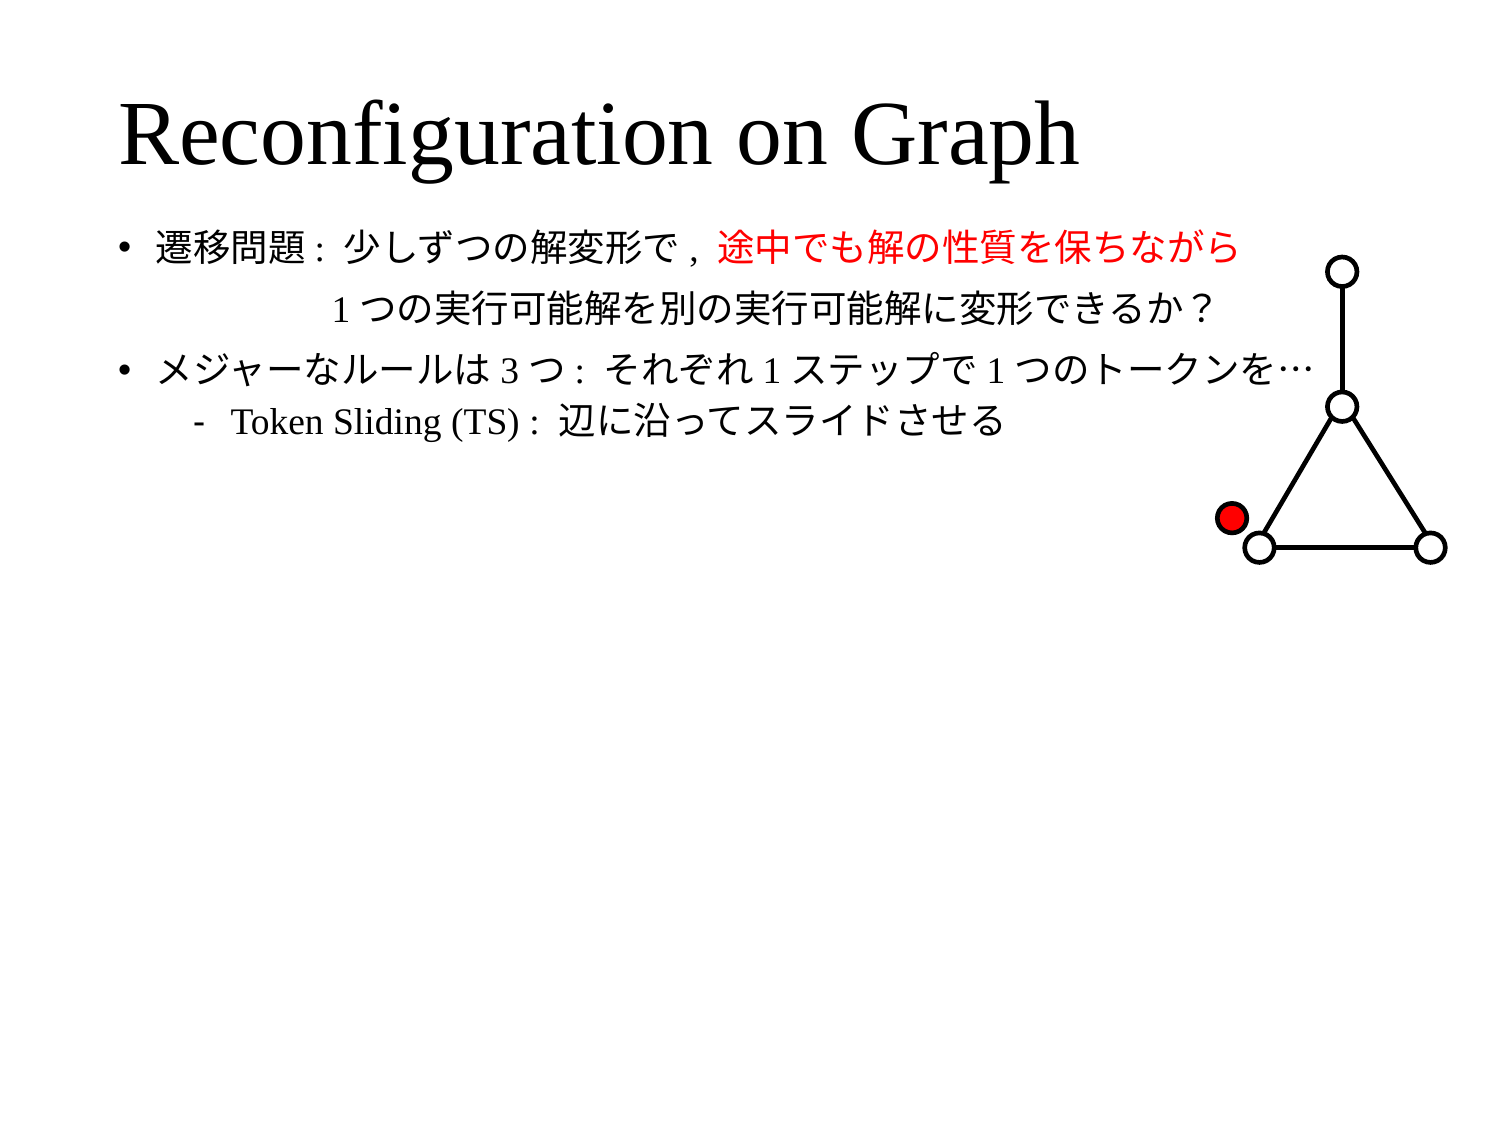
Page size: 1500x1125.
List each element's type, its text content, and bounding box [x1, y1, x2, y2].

text_box [1326, 255, 1359, 288]
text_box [1249, 417, 1332, 547]
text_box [1249, 548, 1332, 559]
text_box [1216, 502, 1248, 534]
list 遷移問題: 少しずつの解変形で, 途中でも解の性質を保ちながら 1つの実行可能解を別の実行可能解に変形できるか？ メジャーなルールは3つ: それぞれ1ステップで1つのトークンを… Token Sliding (TS) : 辺に沿ってスライドさせる [103, 221, 1397, 1042]
text_box [1419, 535, 1447, 564]
title Reconfiguration on Graph [103, 59, 1397, 211]
text_box [1326, 390, 1359, 423]
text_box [1352, 417, 1441, 559]
text_box [1243, 535, 1271, 564]
